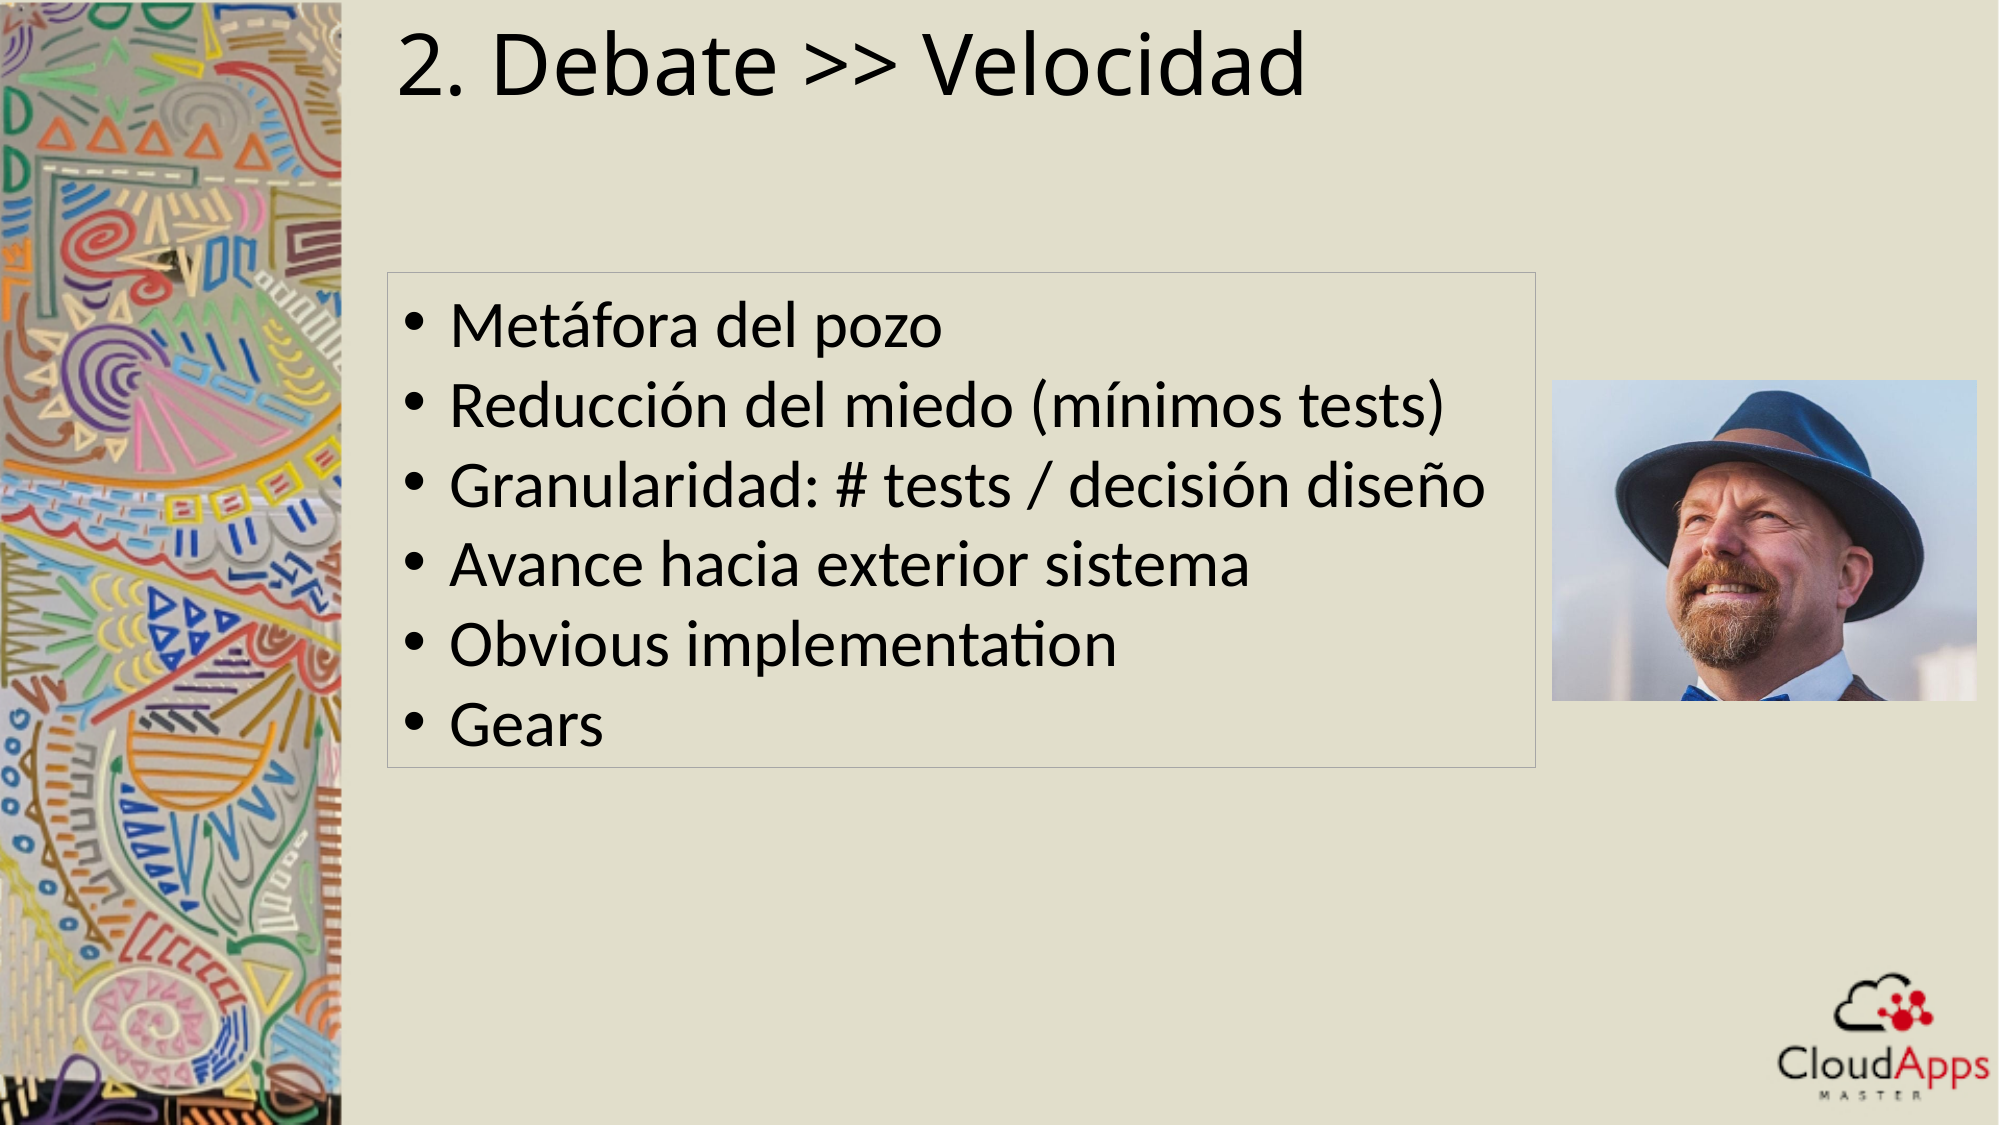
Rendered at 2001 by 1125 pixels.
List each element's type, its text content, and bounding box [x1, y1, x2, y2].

text_box Metáfora del pozo Reducción del miedo (mínimos tests) Granularidad: # tests / decisión diseño Avance hacia exterior sistema Obvious implementation Gears [387, 272, 1536, 768]
text_box 2. Debate >> Velocidad [381, 12, 1979, 122]
picture [0, 0, 2001, 1125]
